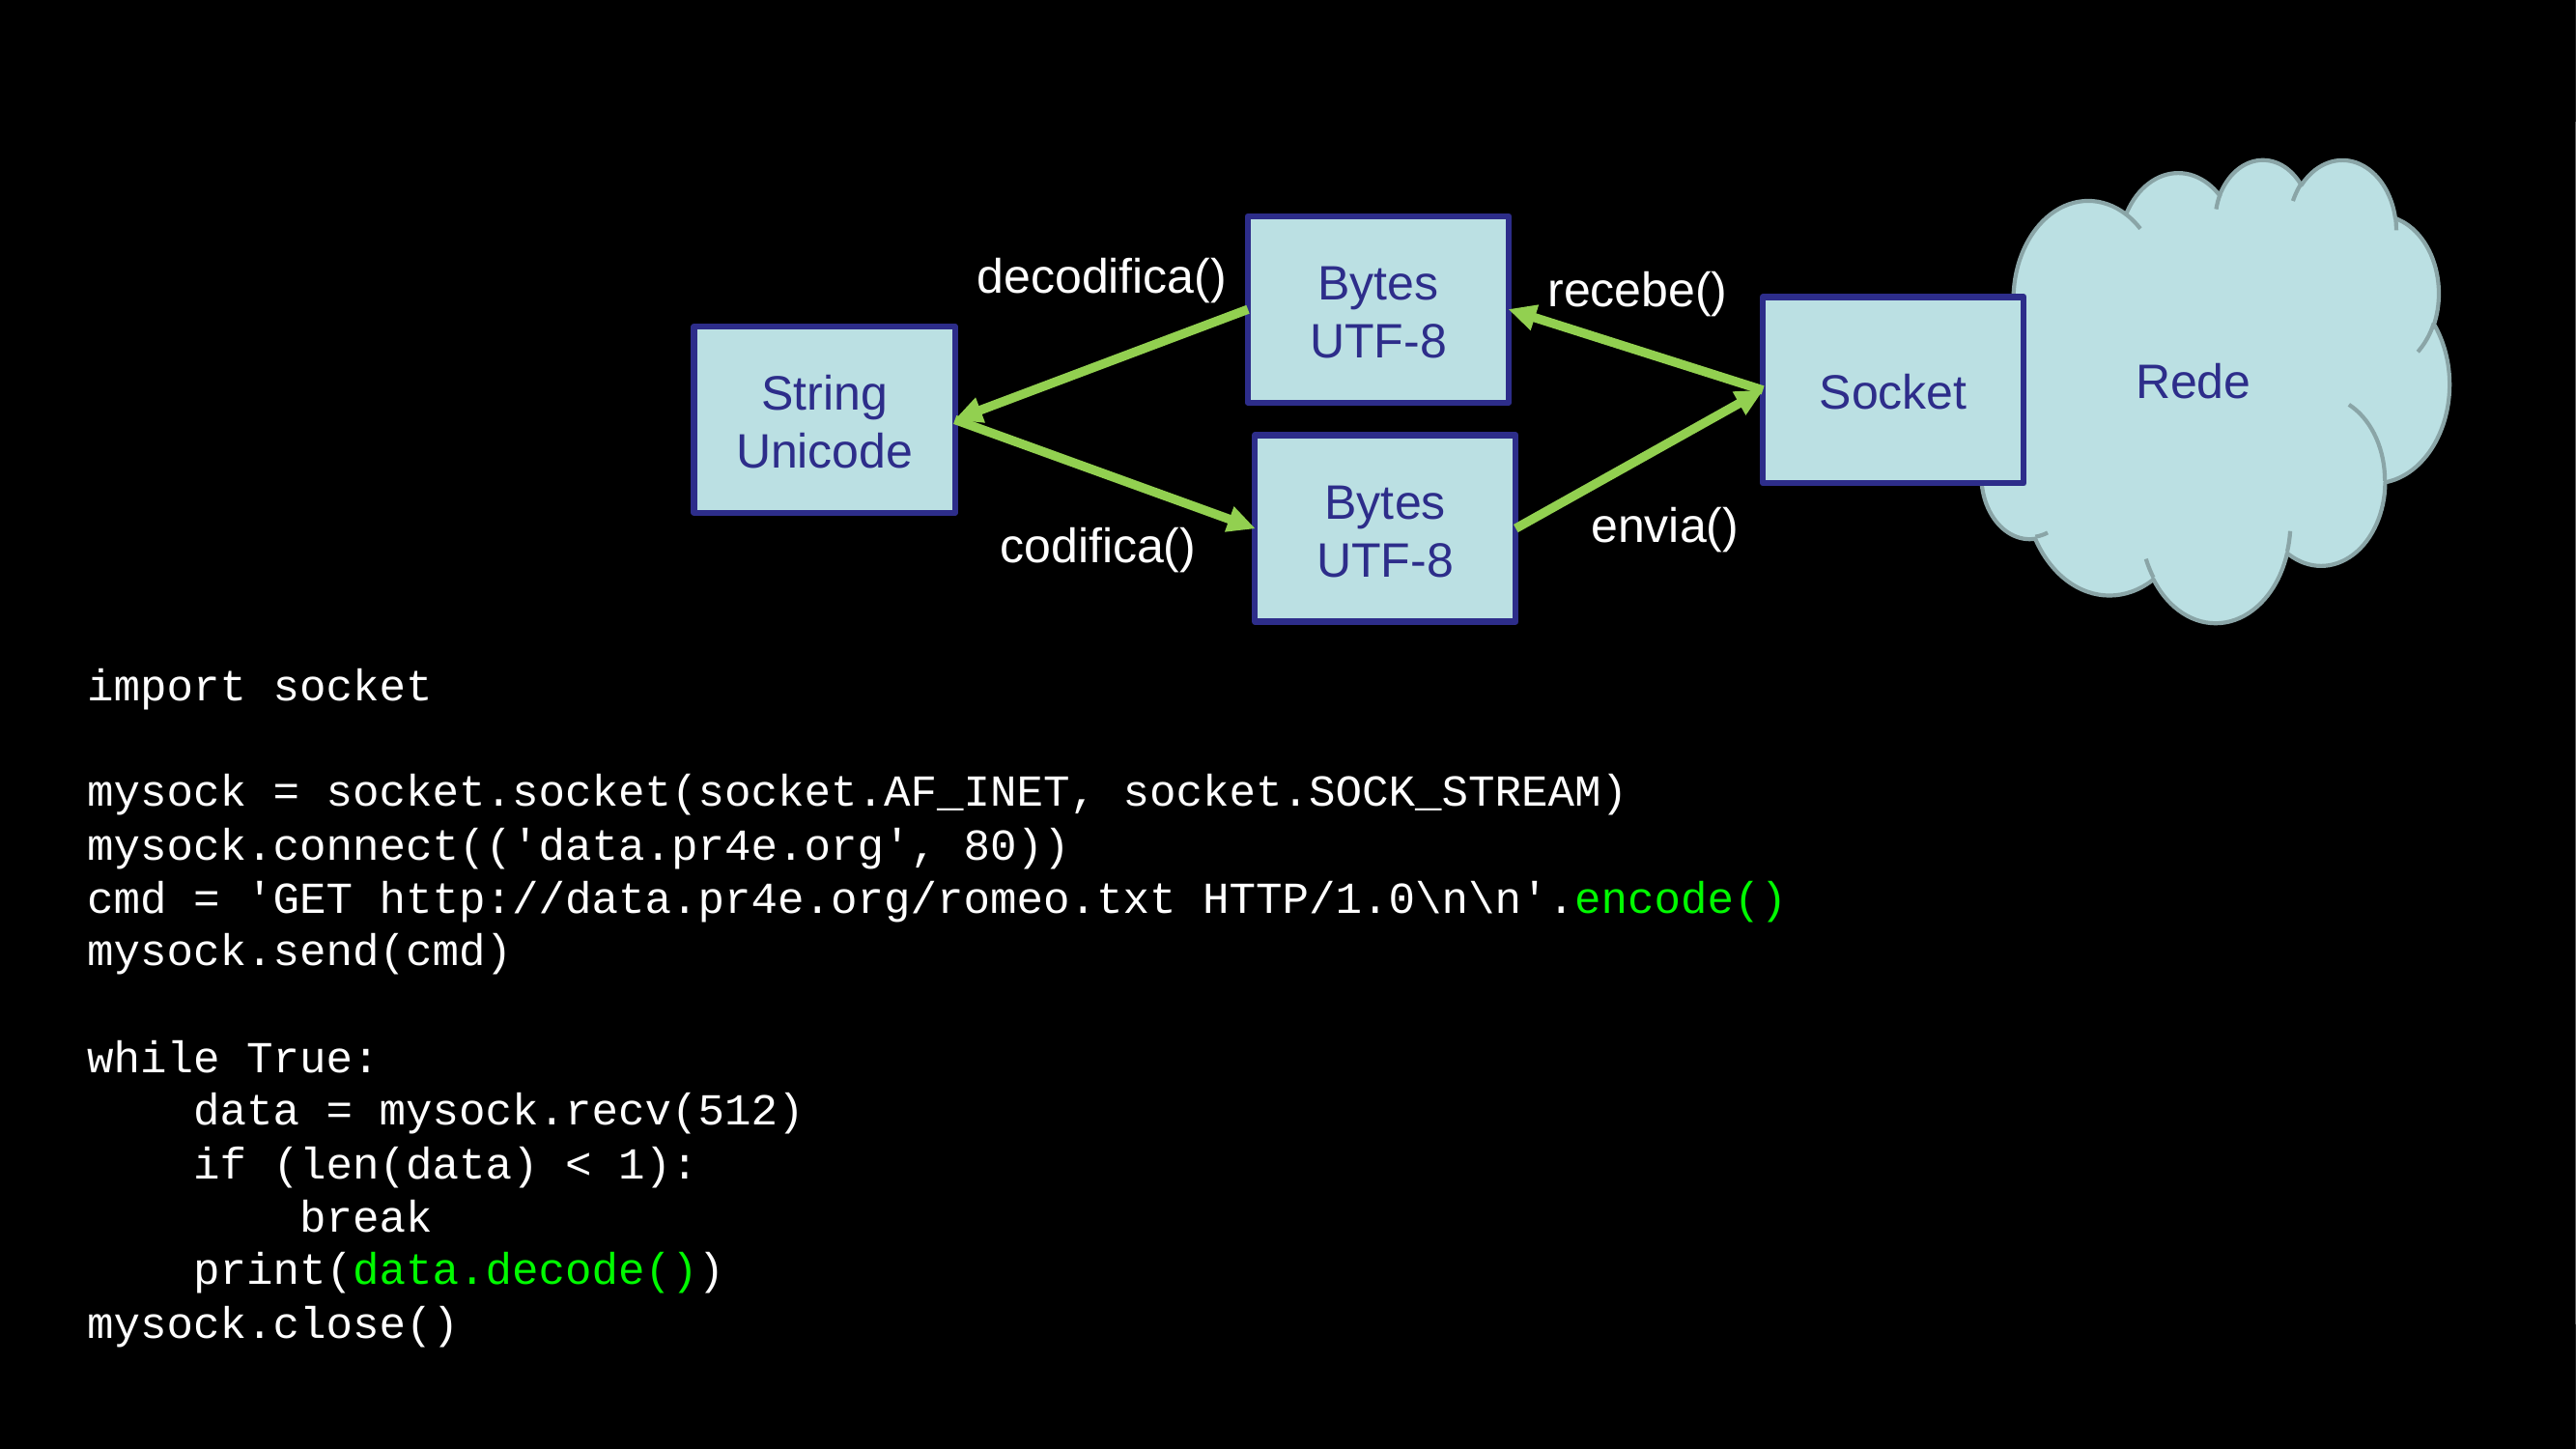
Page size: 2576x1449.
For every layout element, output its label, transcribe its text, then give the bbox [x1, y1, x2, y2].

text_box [954, 308, 1249, 420]
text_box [954, 419, 1256, 529]
text_box codifica() [985, 538, 1211, 581]
text_box String Unicode [692, 325, 949, 515]
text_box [1515, 389, 1764, 529]
text_box recebe() [1533, 251, 1743, 307]
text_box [1508, 308, 1764, 391]
text_box decodifica() [962, 238, 1242, 307]
text_box Bytes UTF-8 [1253, 433, 1517, 624]
text_box import socket mysock = socket.socket(socket.AF_INET, socket.SOCK_STREAM) mysock.connect(('data.pr4e.org', 80)) cmd = 'GET http://data.pr4e.org/romeo.txt HTTP/1.0\n\n'.encode() mysock.send(cmd) while True: data = mysock.recv(512) if (len(data) < 1): break print(data.decode()) mysock.close() [72, 648, 1876, 1354]
text_box Socket [1761, 295, 2025, 485]
text_box Bytes UTF-8 [1246, 214, 1511, 405]
text_box Rede [1979, 157, 2452, 626]
text_box envia() [1576, 537, 1754, 560]
